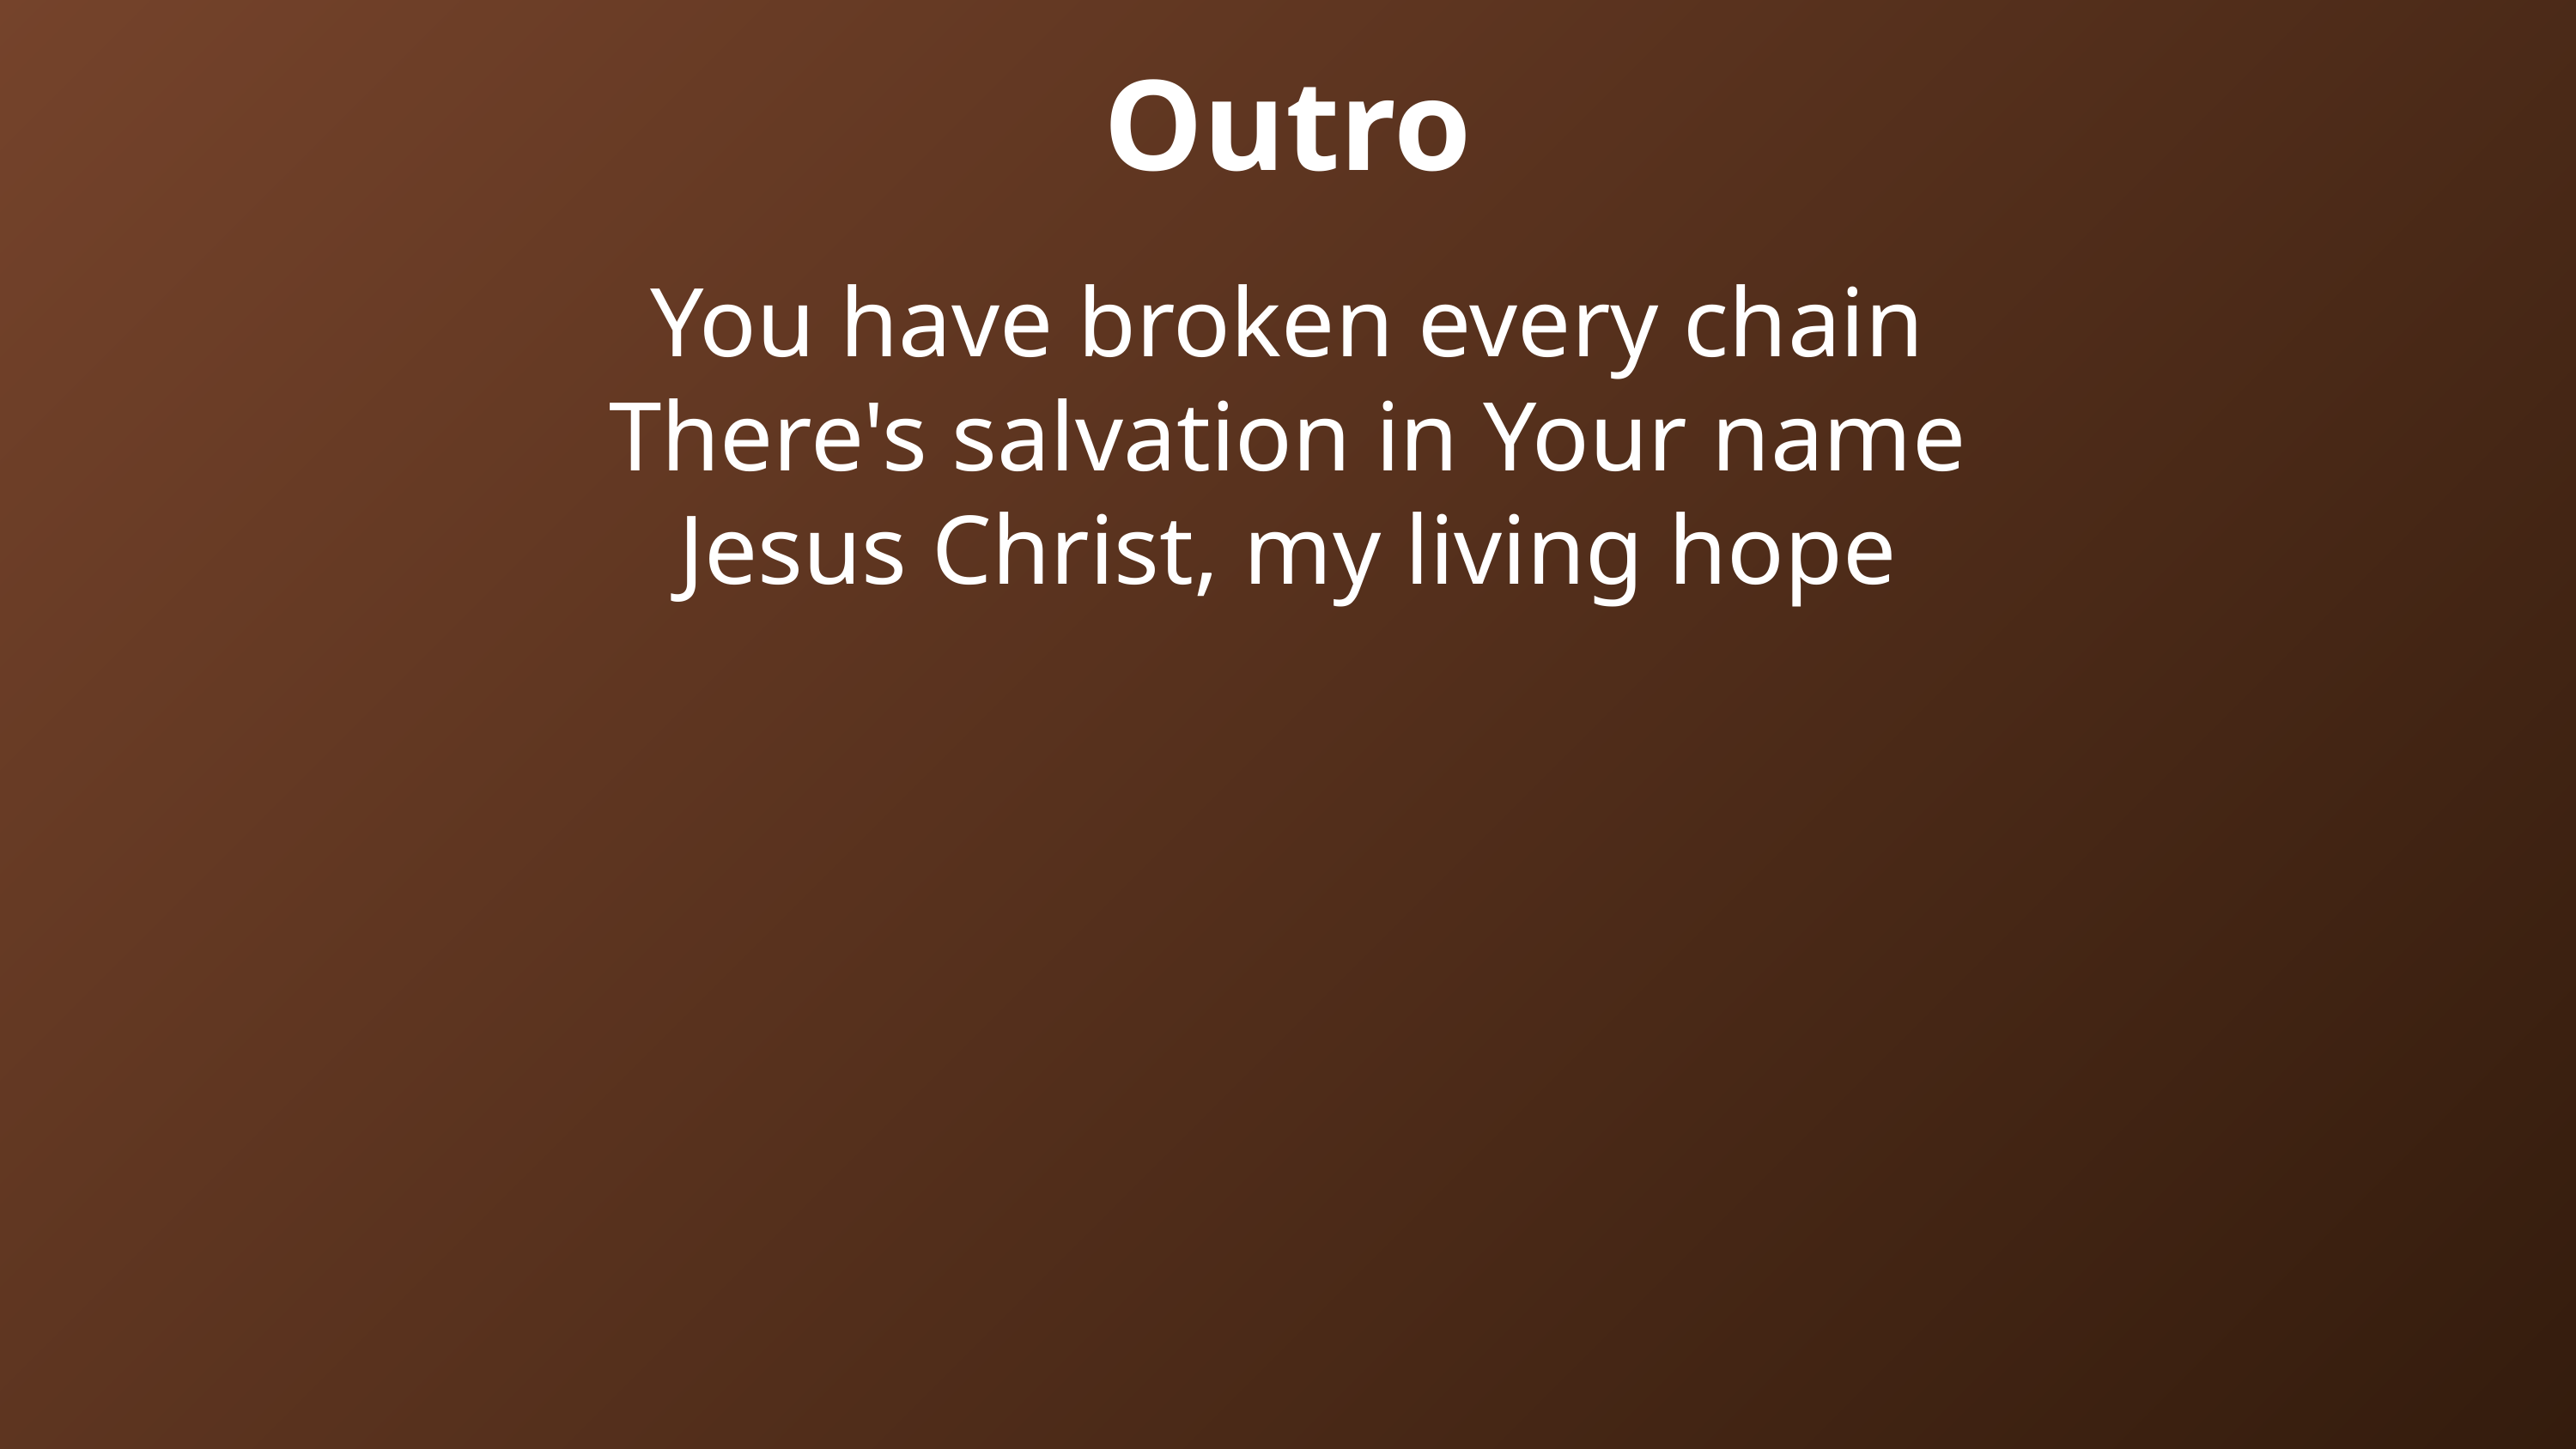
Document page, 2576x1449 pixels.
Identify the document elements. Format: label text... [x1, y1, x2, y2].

text_box You have broken every chain There's salvation in Your name Jesus Christ, my living hope [128, 256, 2447, 724]
text_box Outro [128, 38, 2447, 202]
